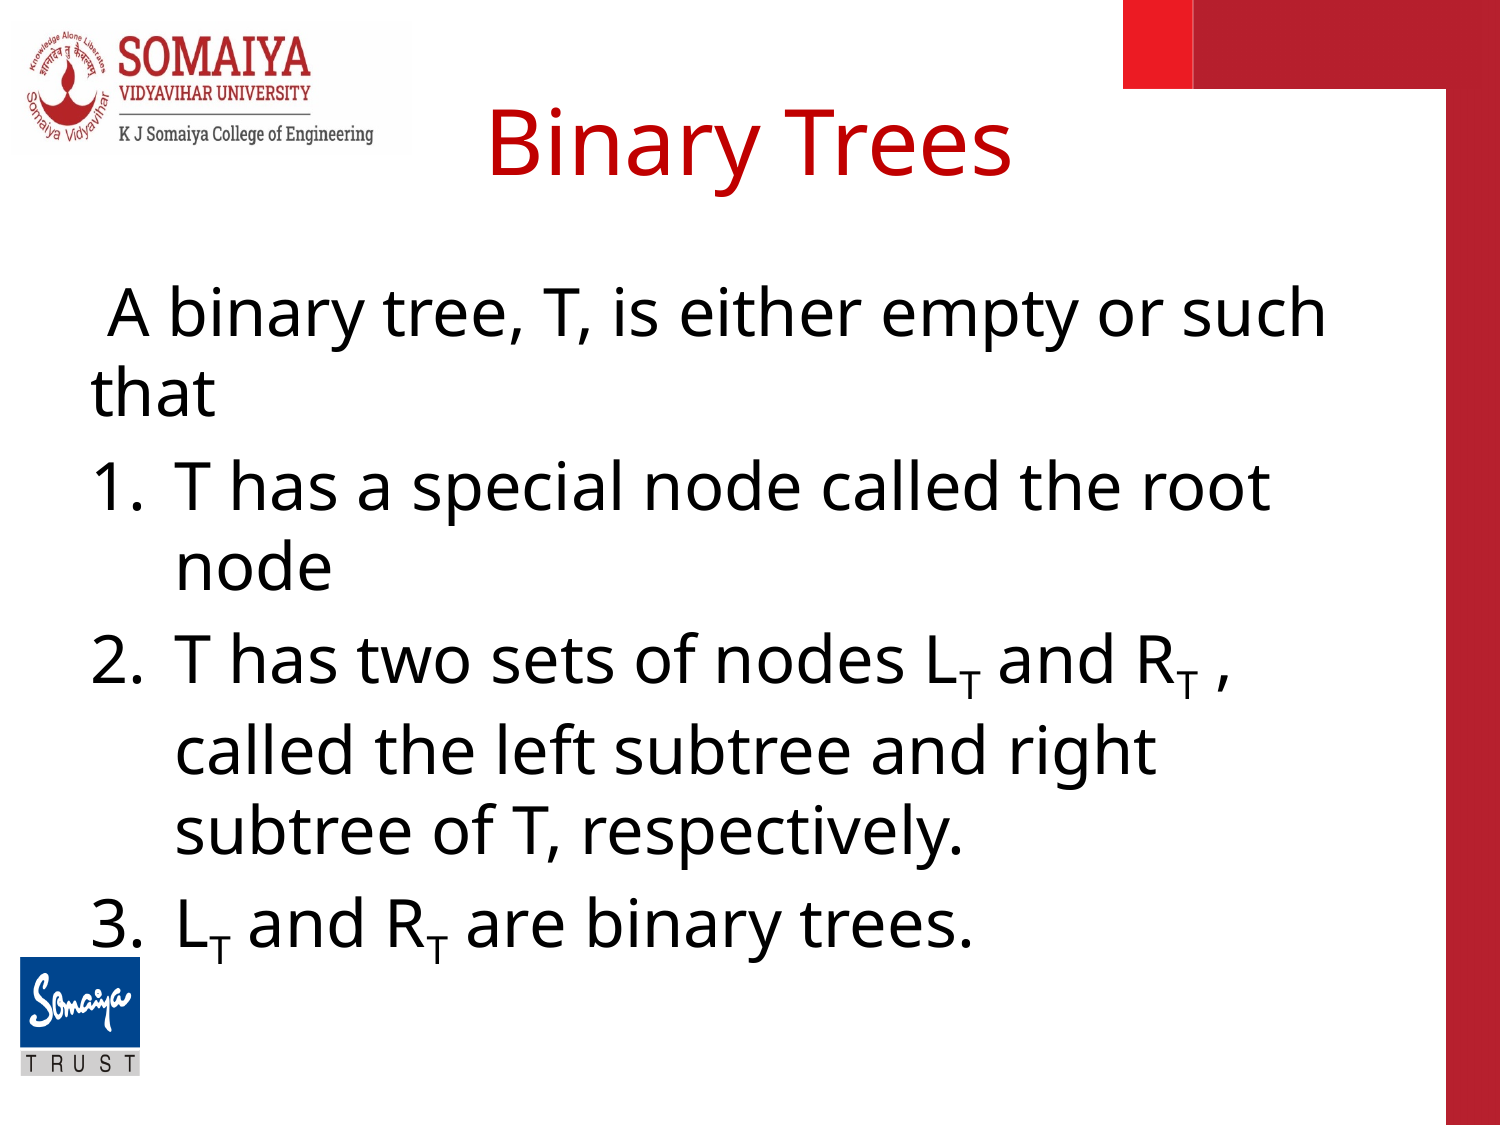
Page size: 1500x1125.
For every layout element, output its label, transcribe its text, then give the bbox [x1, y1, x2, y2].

picture [1123, 0, 1500, 1125]
list A binary tree, T, is either empty or such that T has a special node called the root node T has two sets of nodes LT and RT , called the left subtree and right subtree of T, respectively. LT and RT are binary trees. [75, 262, 1425, 1005]
picture [11, 21, 412, 156]
picture [20, 956, 140, 1076]
title Binary Trees [75, 45, 1425, 233]
